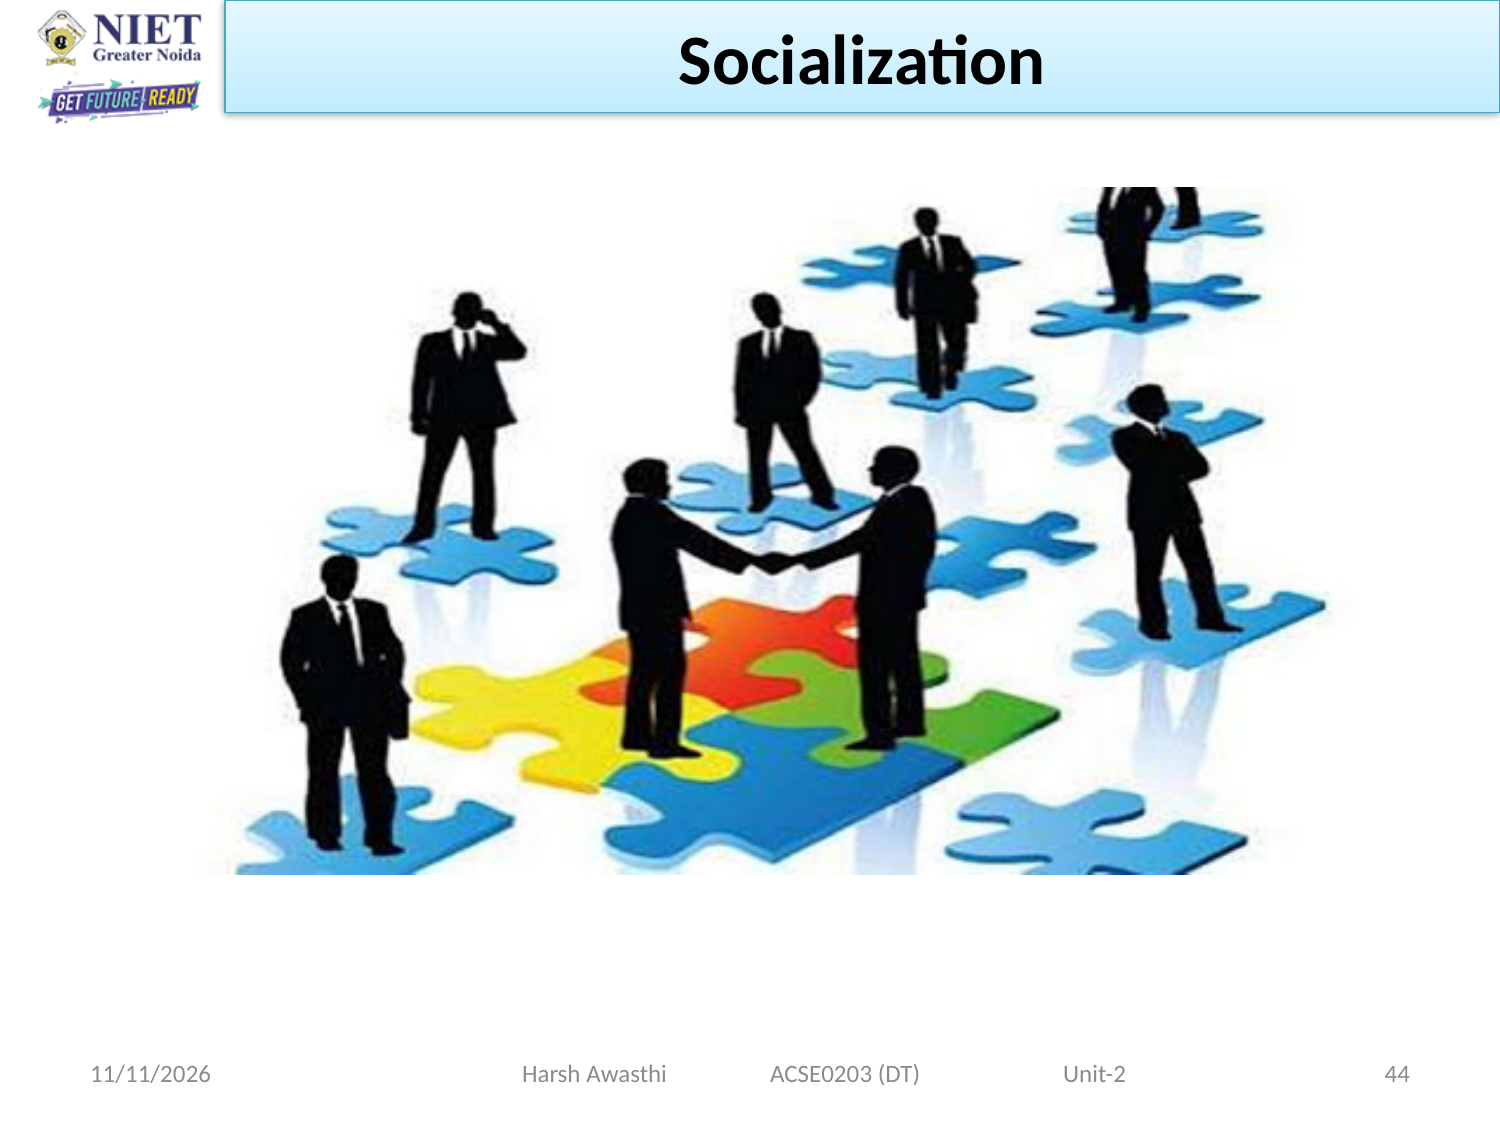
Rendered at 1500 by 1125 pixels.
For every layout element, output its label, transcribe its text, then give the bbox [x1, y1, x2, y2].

text_box Socialization [238, 0, 1500, 113]
footer Harsh Awasthi ACSE0203 (DT) Unit-2 [412, 1042, 1074, 1103]
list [174, 187, 1380, 875]
slide_number 44 [1074, 1042, 1425, 1103]
picture [0, 0, 238, 135]
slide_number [75, 1042, 412, 1103]
